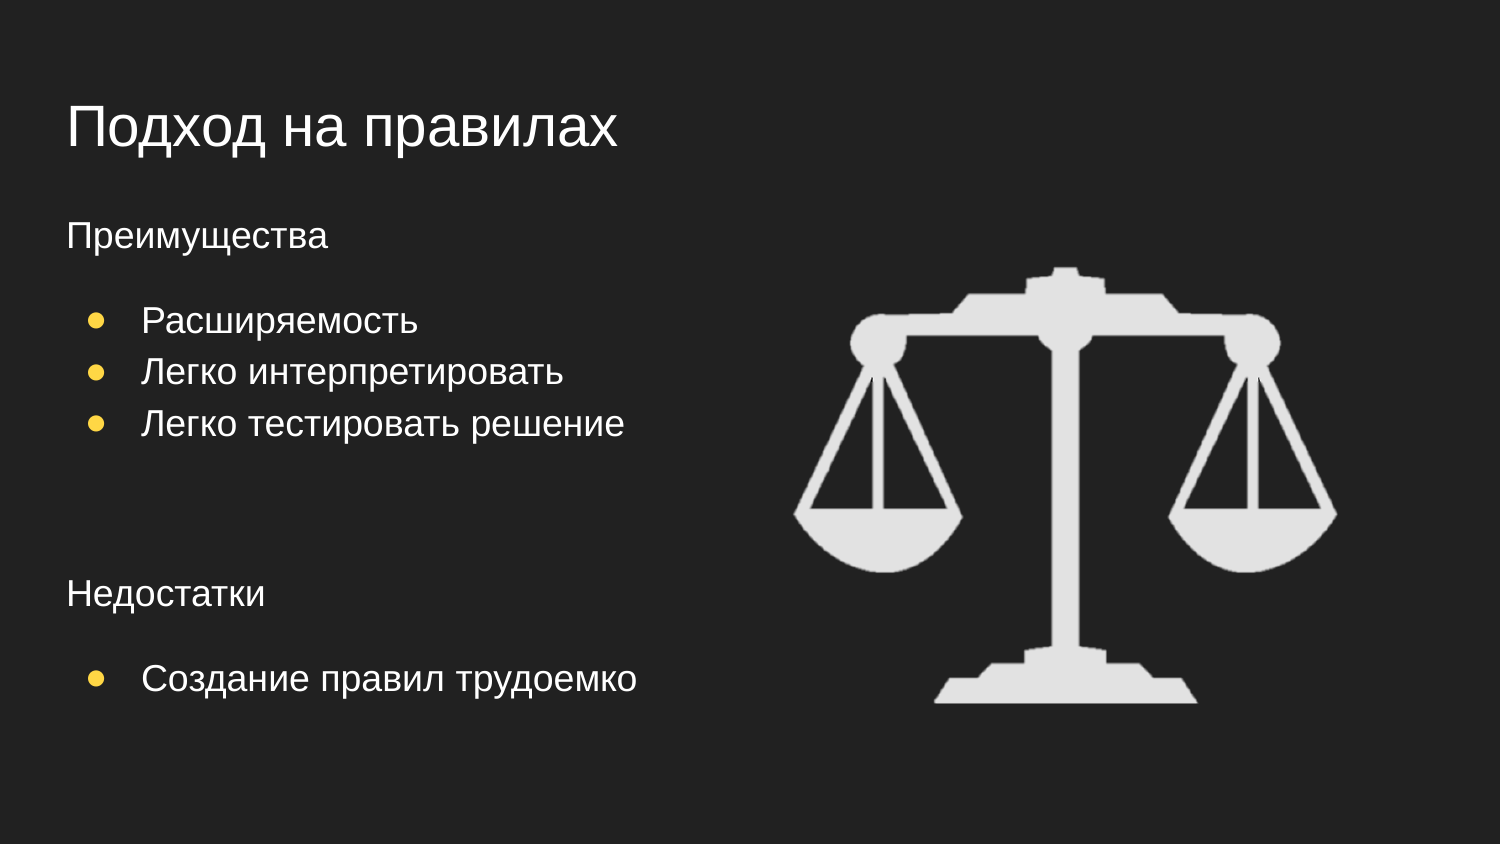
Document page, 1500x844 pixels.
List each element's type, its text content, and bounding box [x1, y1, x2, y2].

picture [655, 219, 1474, 705]
list Преимущества Расширяемость Легко интерпретировать Легко тестировать решение Недостатки Создание правил трудоемко [51, 189, 1449, 750]
title Подход на правилах [51, 72, 1449, 167]
